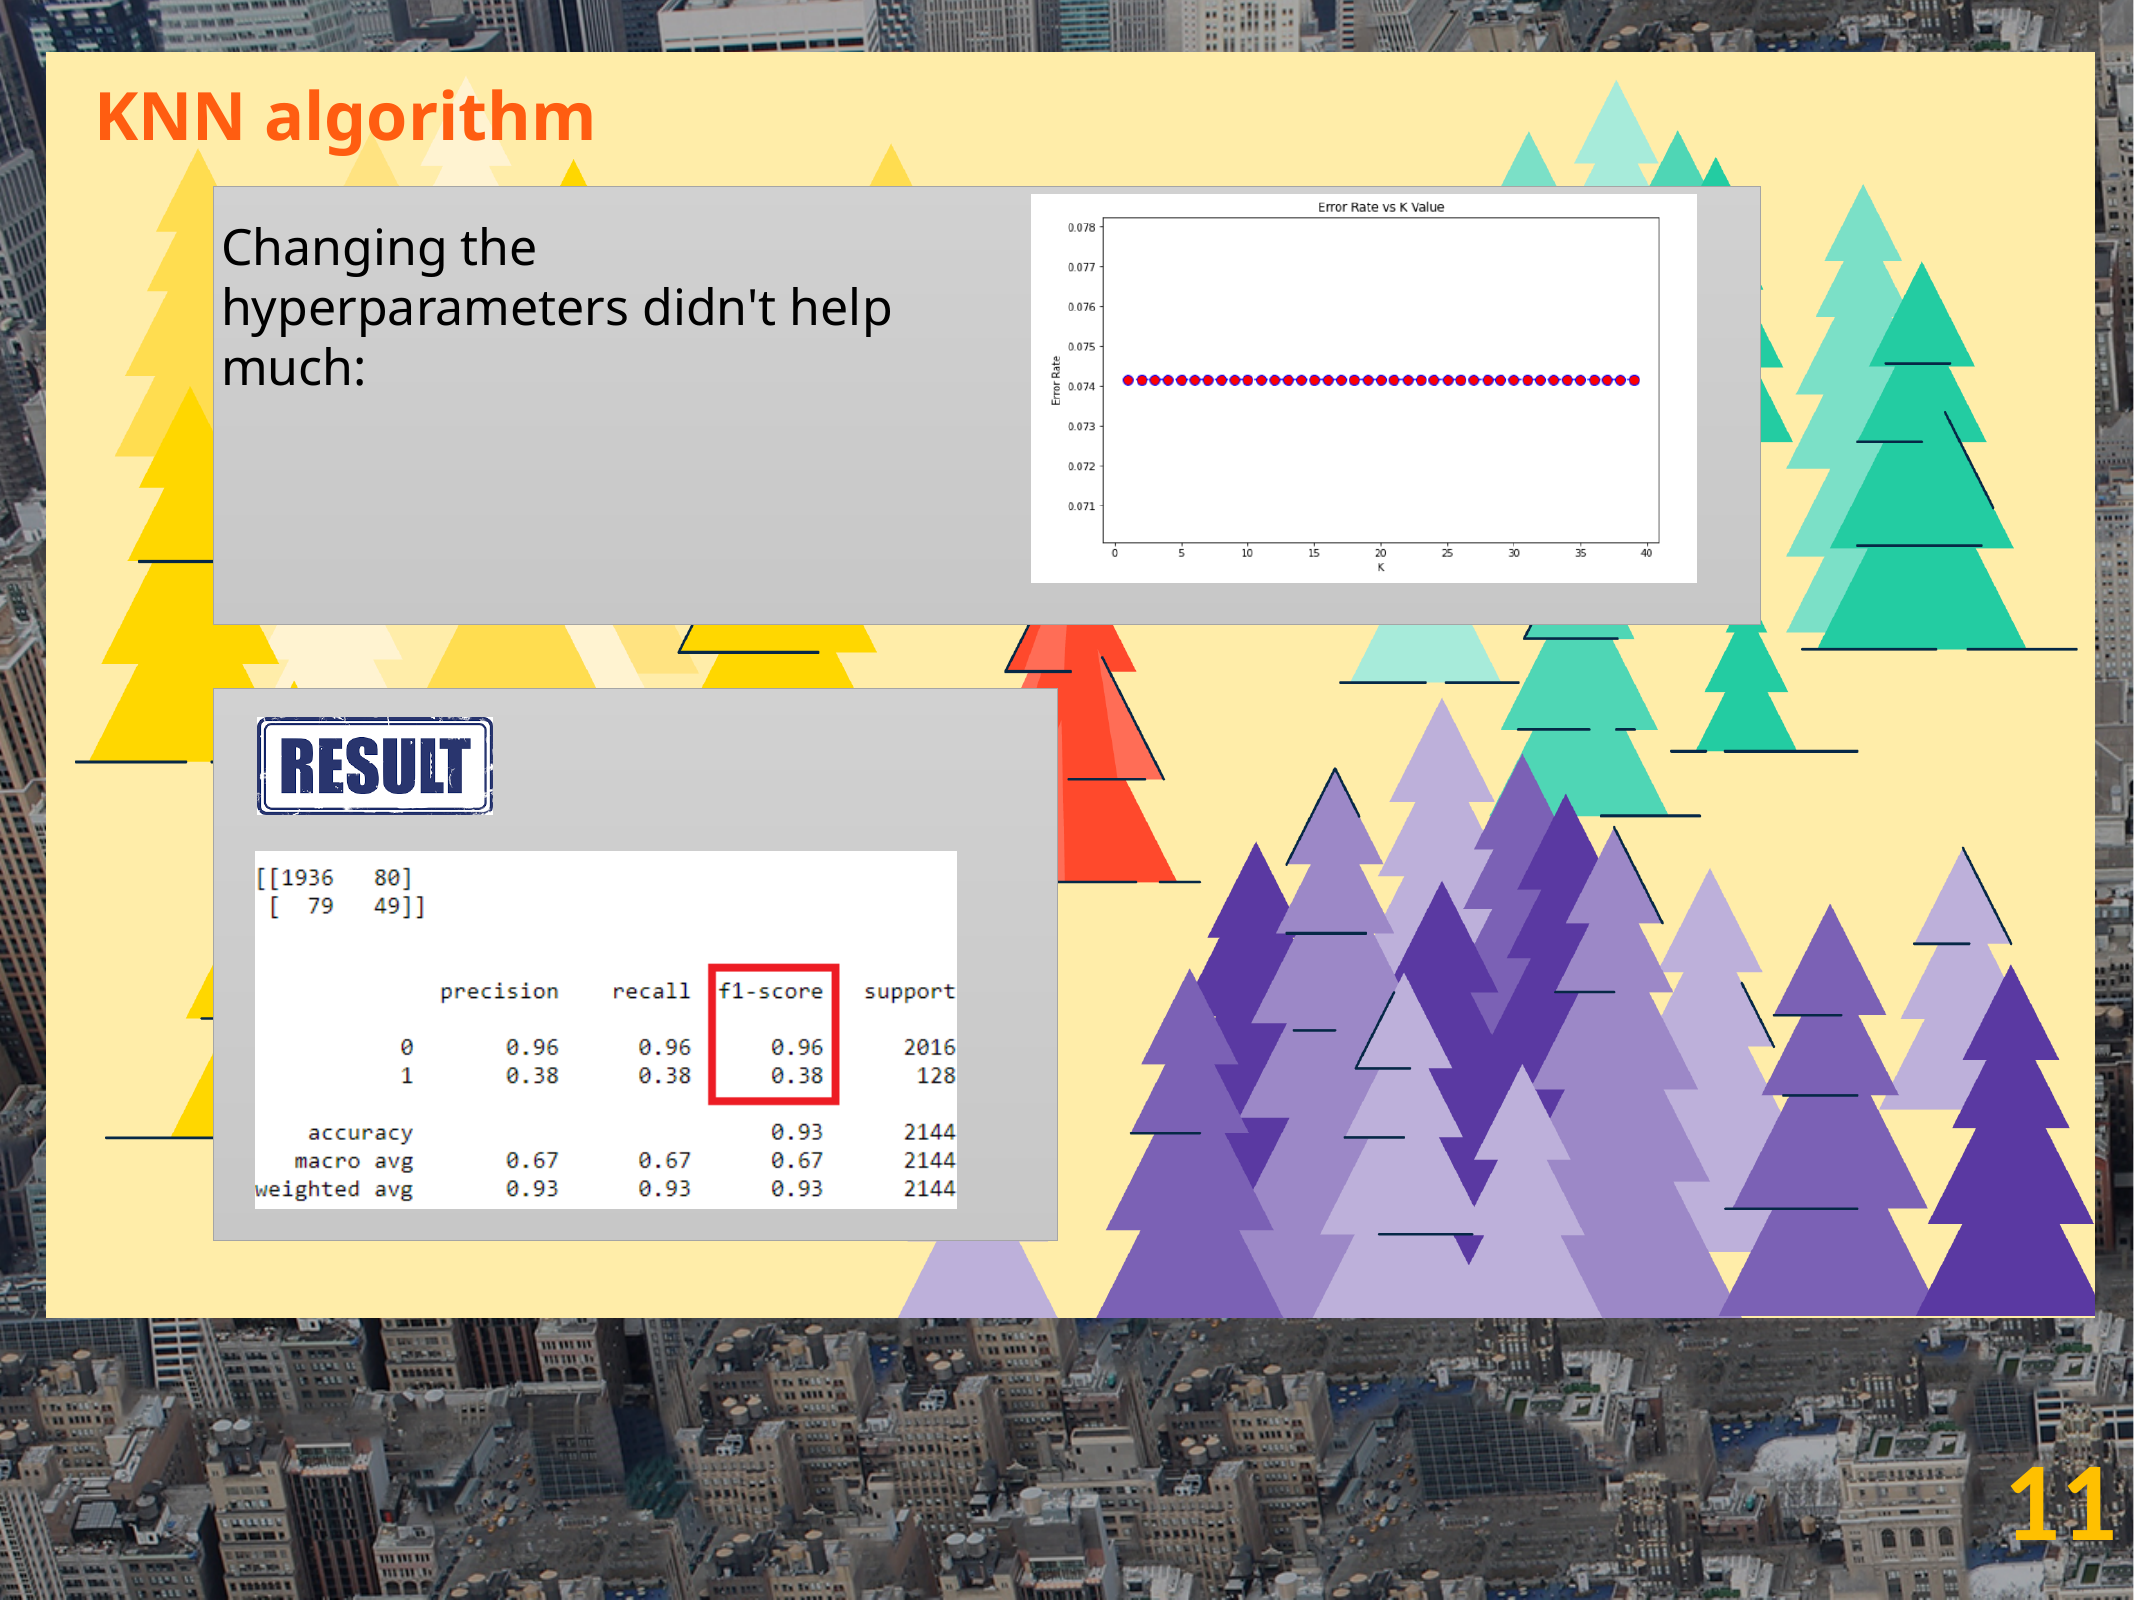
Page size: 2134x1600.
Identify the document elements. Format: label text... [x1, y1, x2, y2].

picture [0, 0, 2134, 1600]
text_box 11 [1988, 1420, 2133, 1571]
